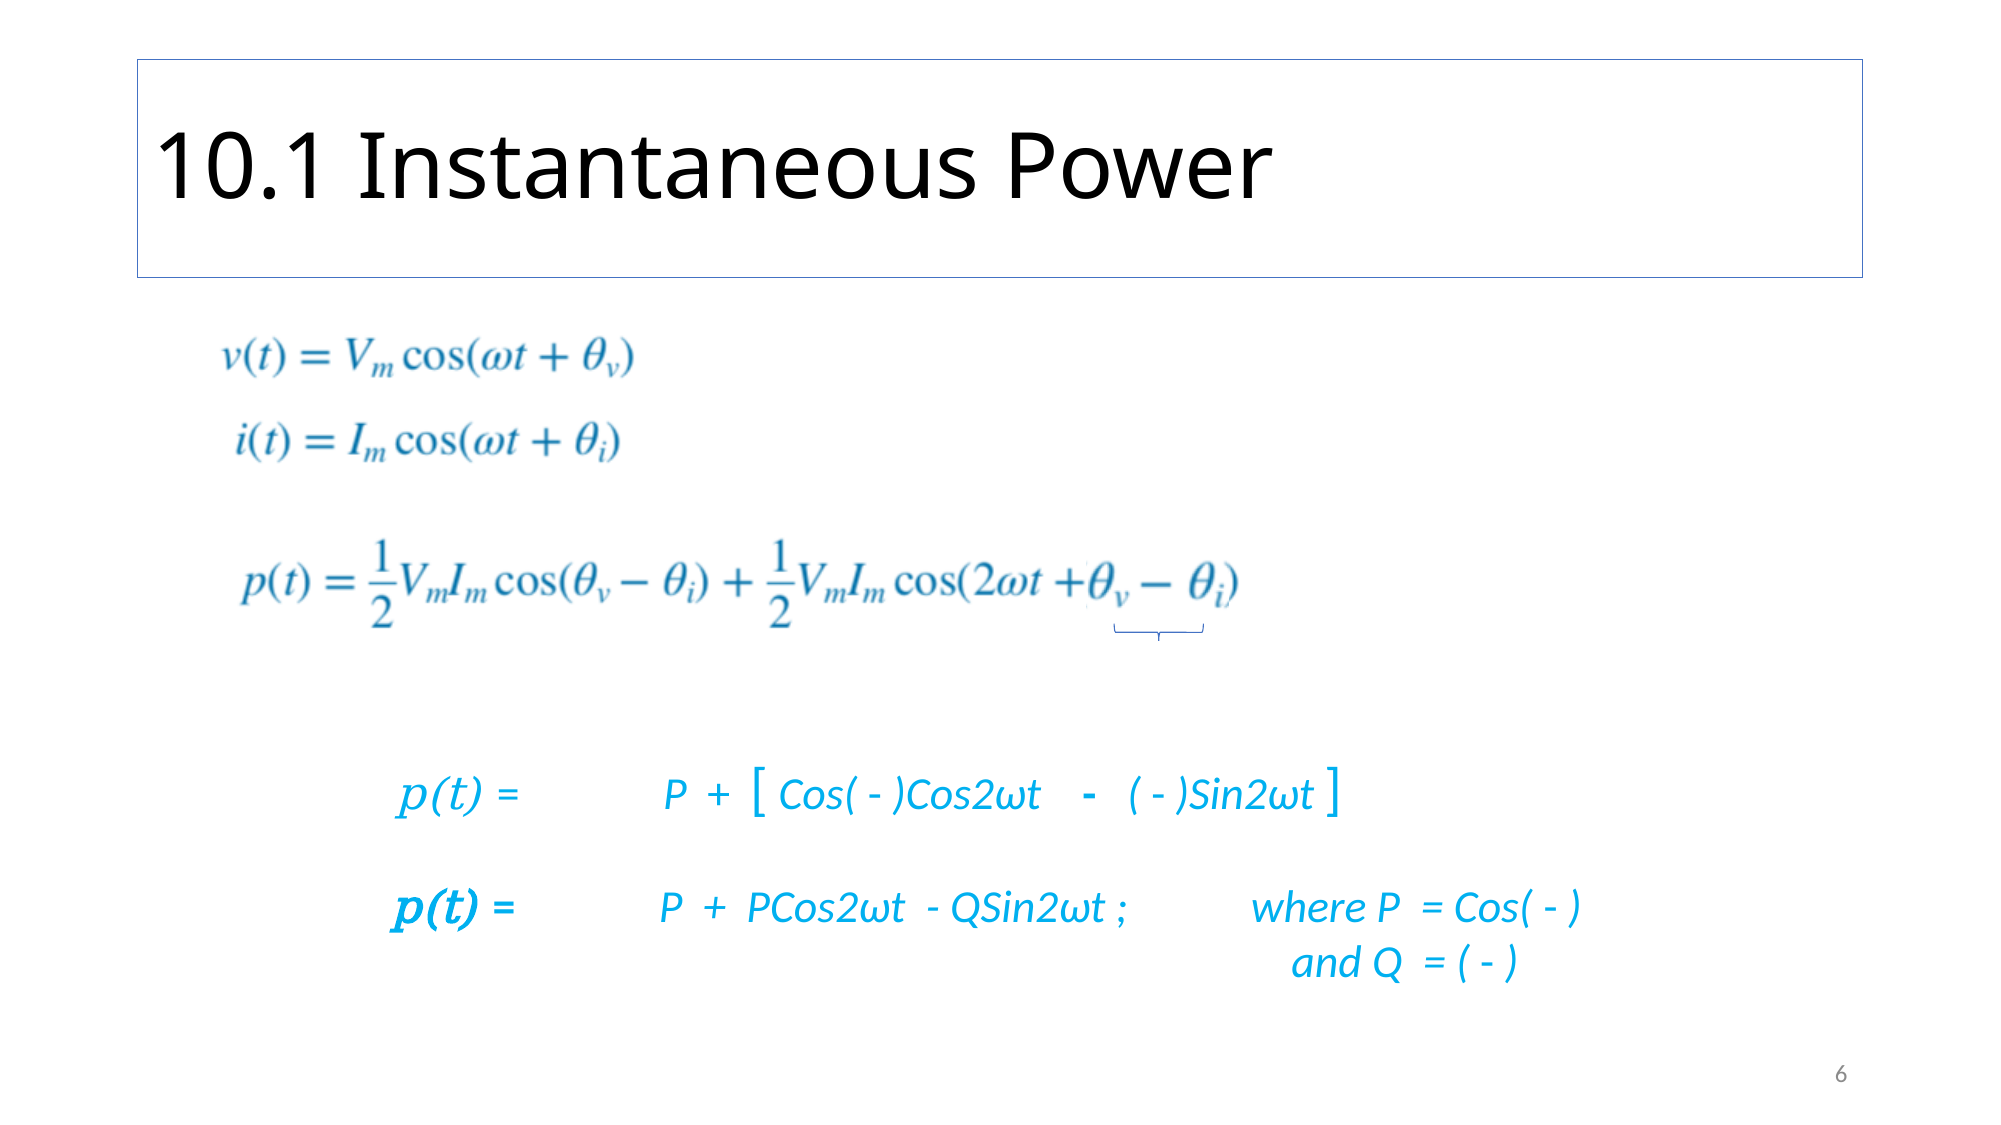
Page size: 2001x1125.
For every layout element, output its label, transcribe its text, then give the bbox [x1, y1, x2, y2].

title 10.1 Instantaneous Power [137, 59, 1863, 278]
picture [160, 296, 668, 484]
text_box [159, 505, 1265, 636]
slide_number 6 [1412, 1042, 1863, 1103]
